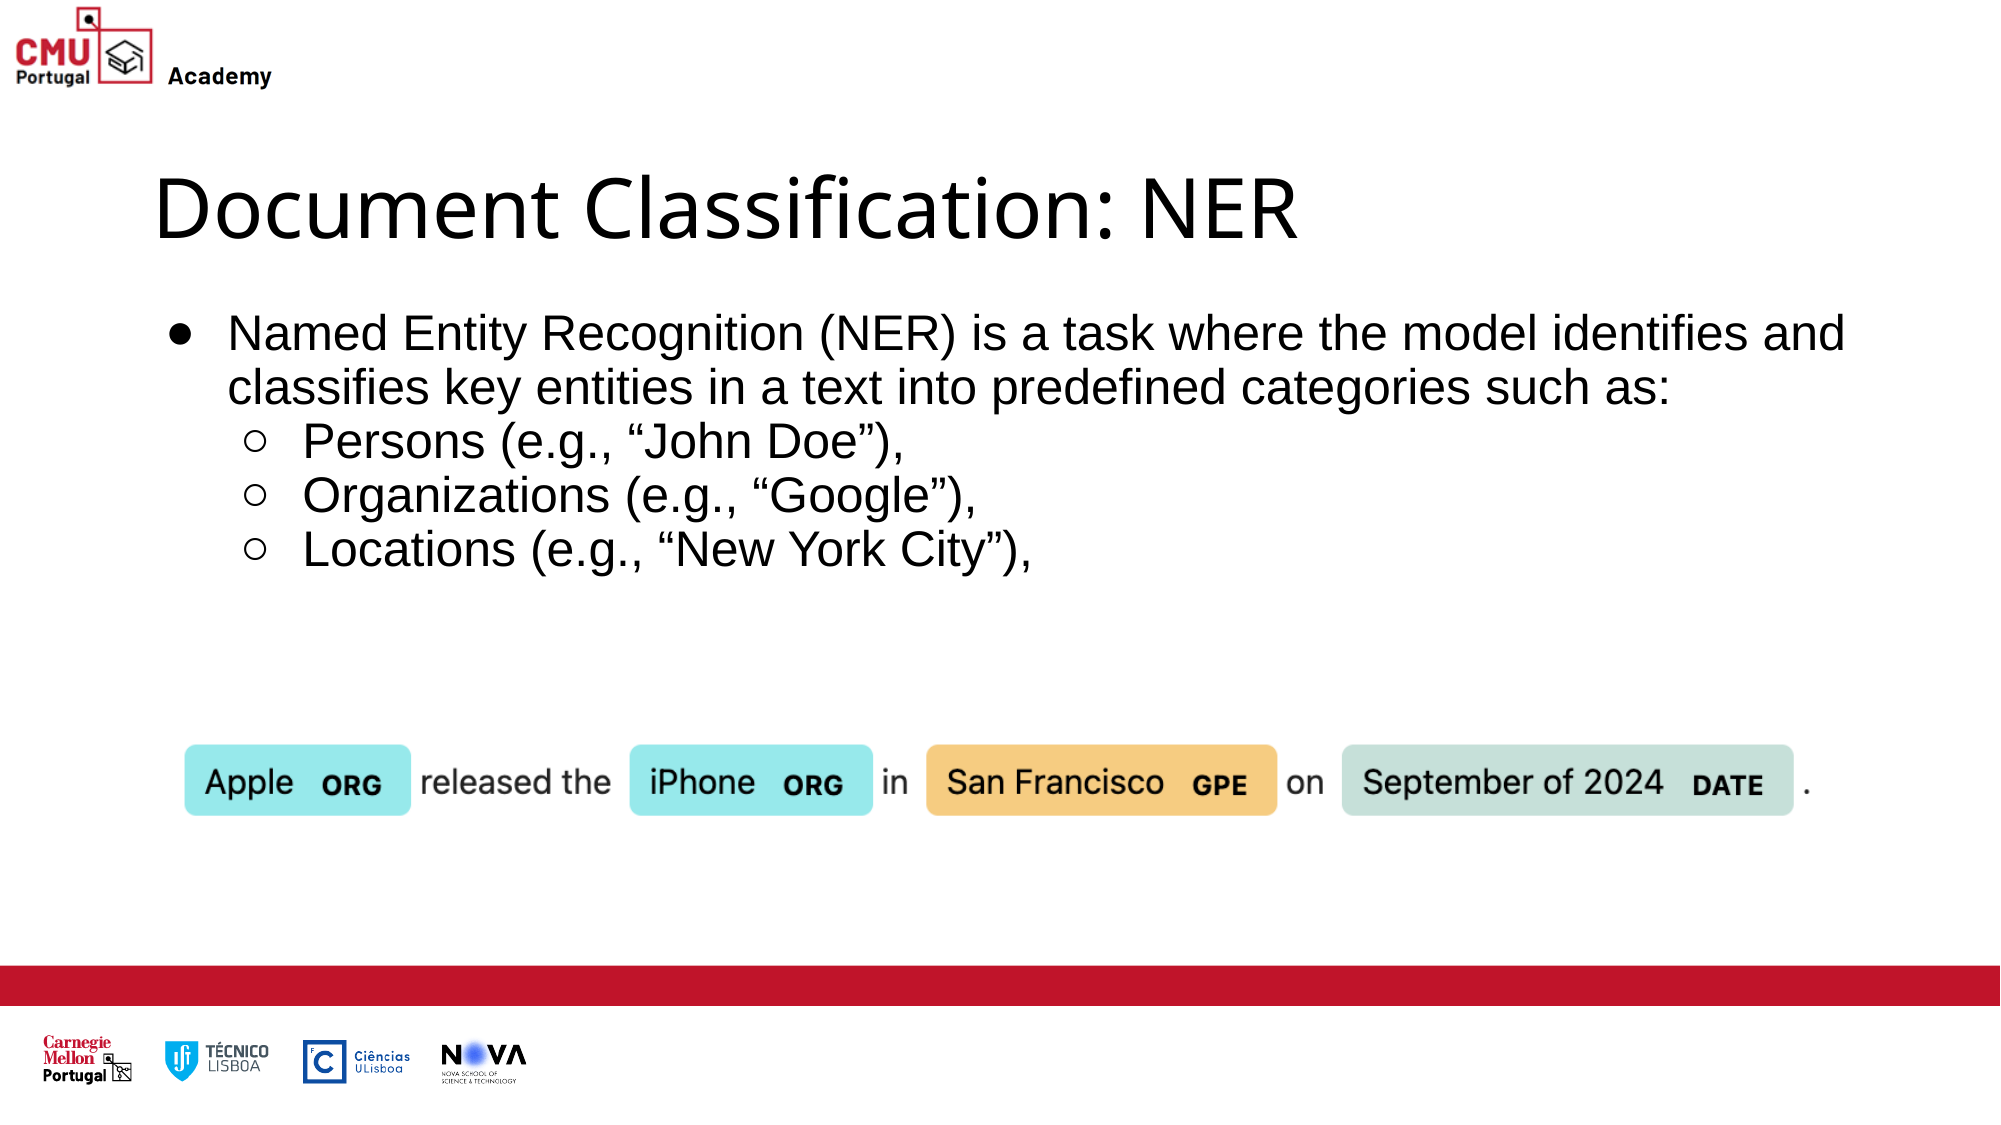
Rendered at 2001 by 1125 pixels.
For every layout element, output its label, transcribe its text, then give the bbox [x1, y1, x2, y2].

picture [162, 732, 1838, 833]
picture [0, 1011, 583, 1110]
title Document Classification: NER [137, 145, 1863, 278]
picture [5, 3, 275, 92]
list Named Entity Recognition (NER) is a task where the model identifies and classifies key entities in a text into predefined categories such as: Persons (e.g., “John Doe”), Organizations (e.g., “Google”), Locations (e.g., “New York City”), [137, 299, 1863, 936]
